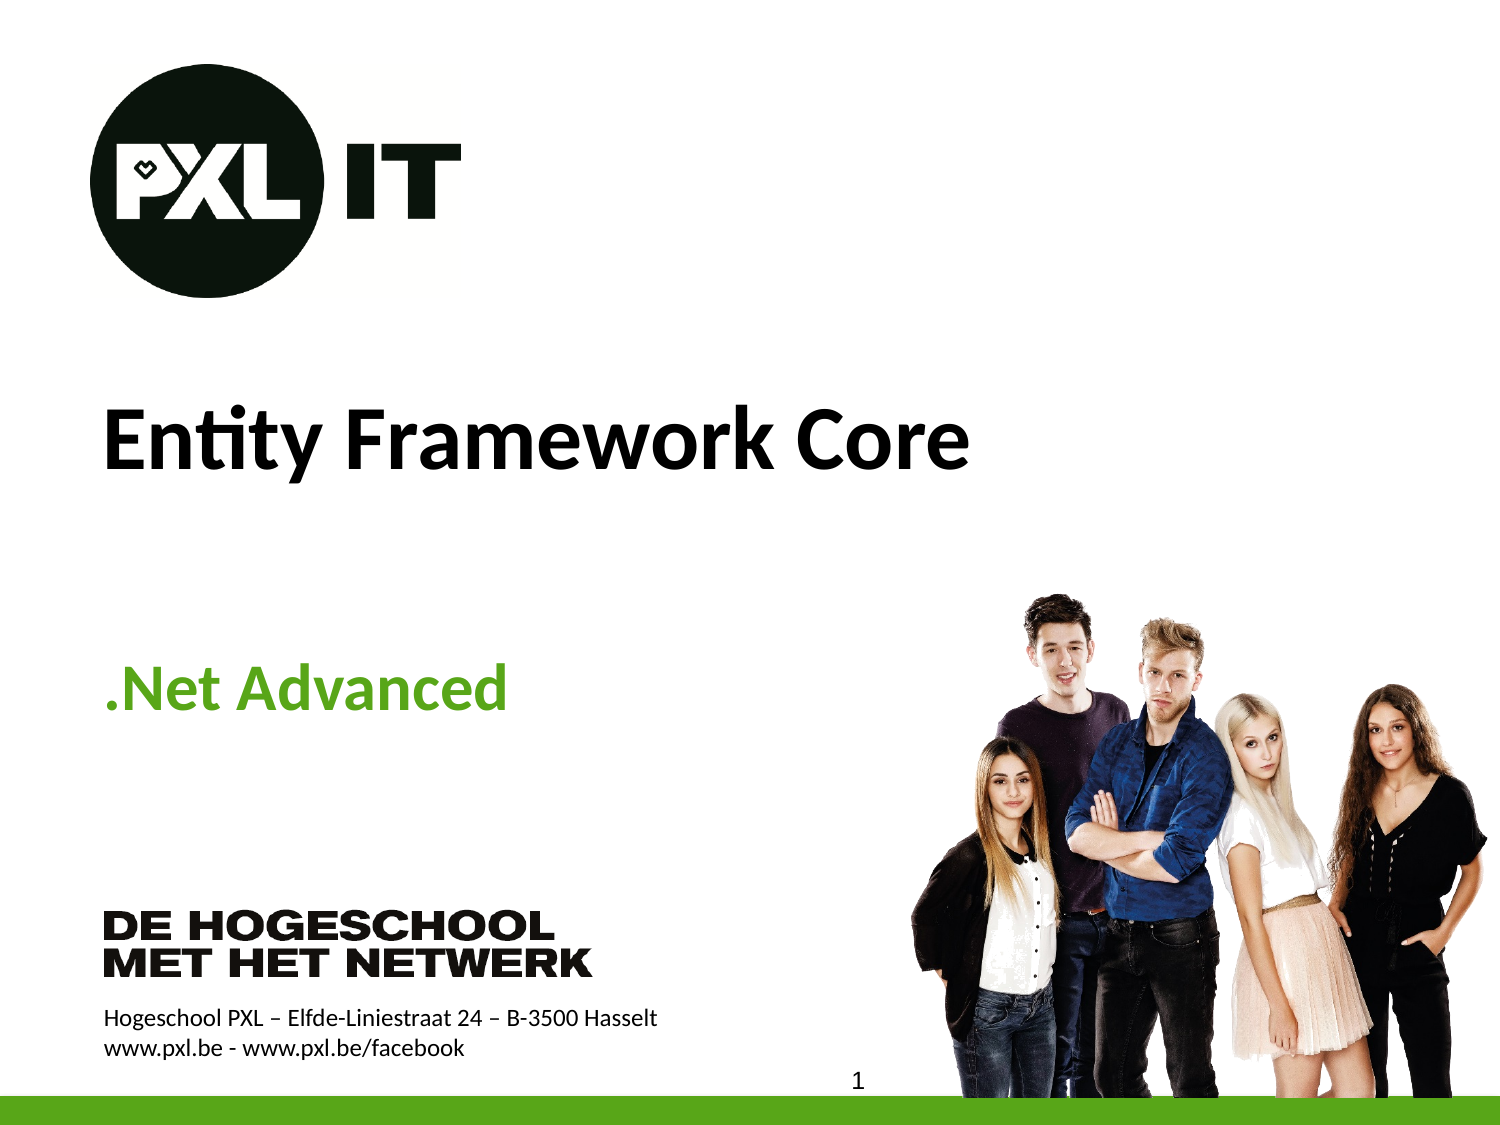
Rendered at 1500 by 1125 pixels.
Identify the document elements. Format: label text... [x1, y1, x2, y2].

title Entity Framework Core [87, 312, 1363, 554]
slide_number 1 [530, 1049, 881, 1110]
picture [894, 547, 1500, 1098]
subtitle .Net Advanced [88, 635, 878, 823]
picture [104, 909, 593, 977]
picture [90, 64, 461, 298]
